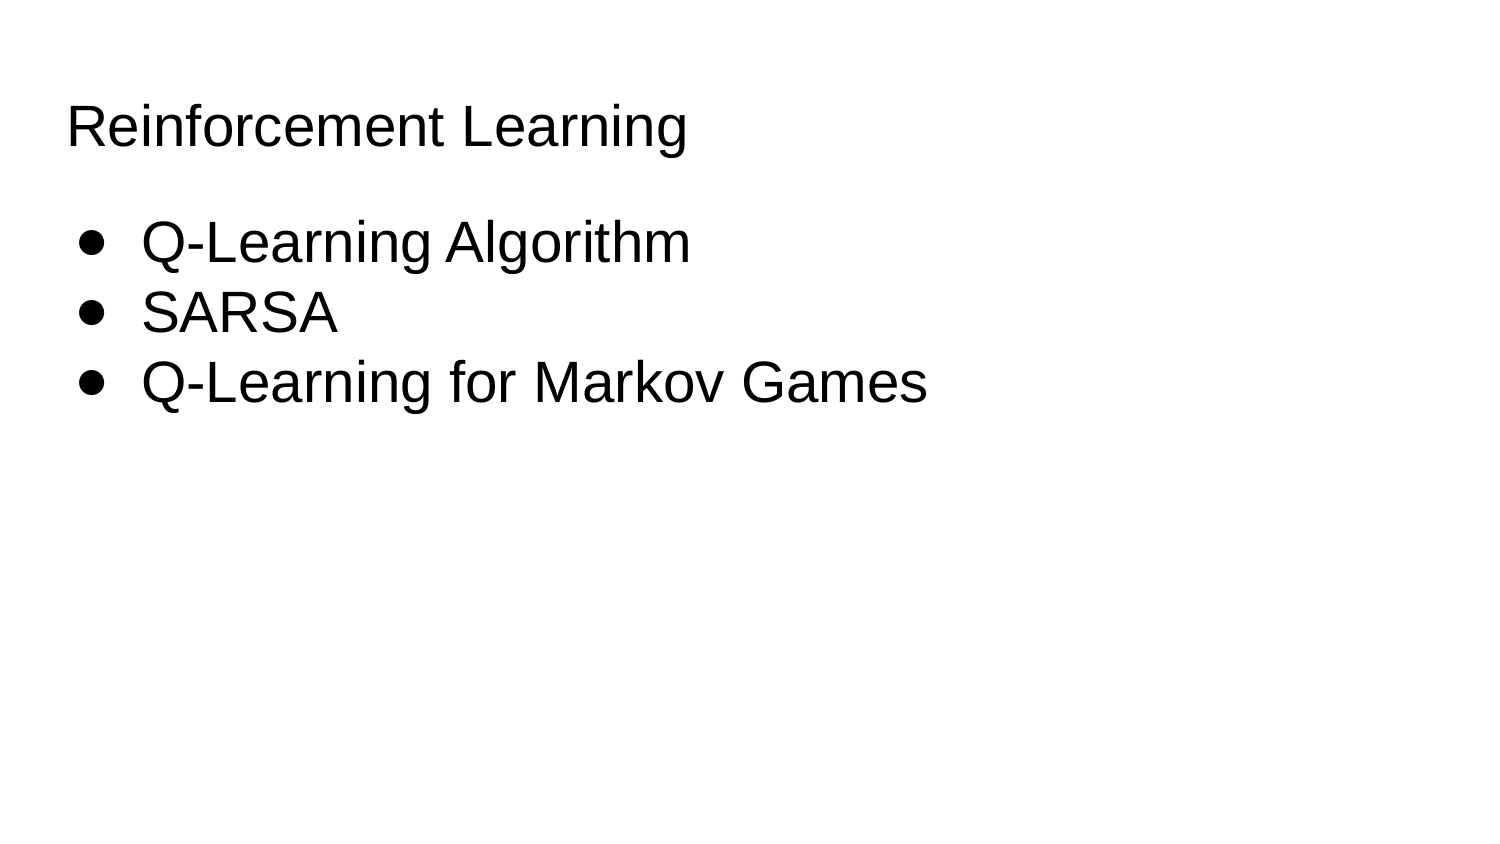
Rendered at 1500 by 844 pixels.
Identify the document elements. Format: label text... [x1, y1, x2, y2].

list Q-Learning Algorithm SARSA Q-Learning for Markov Games [51, 189, 1449, 750]
title Reinforcement Learning [51, 72, 1449, 167]
